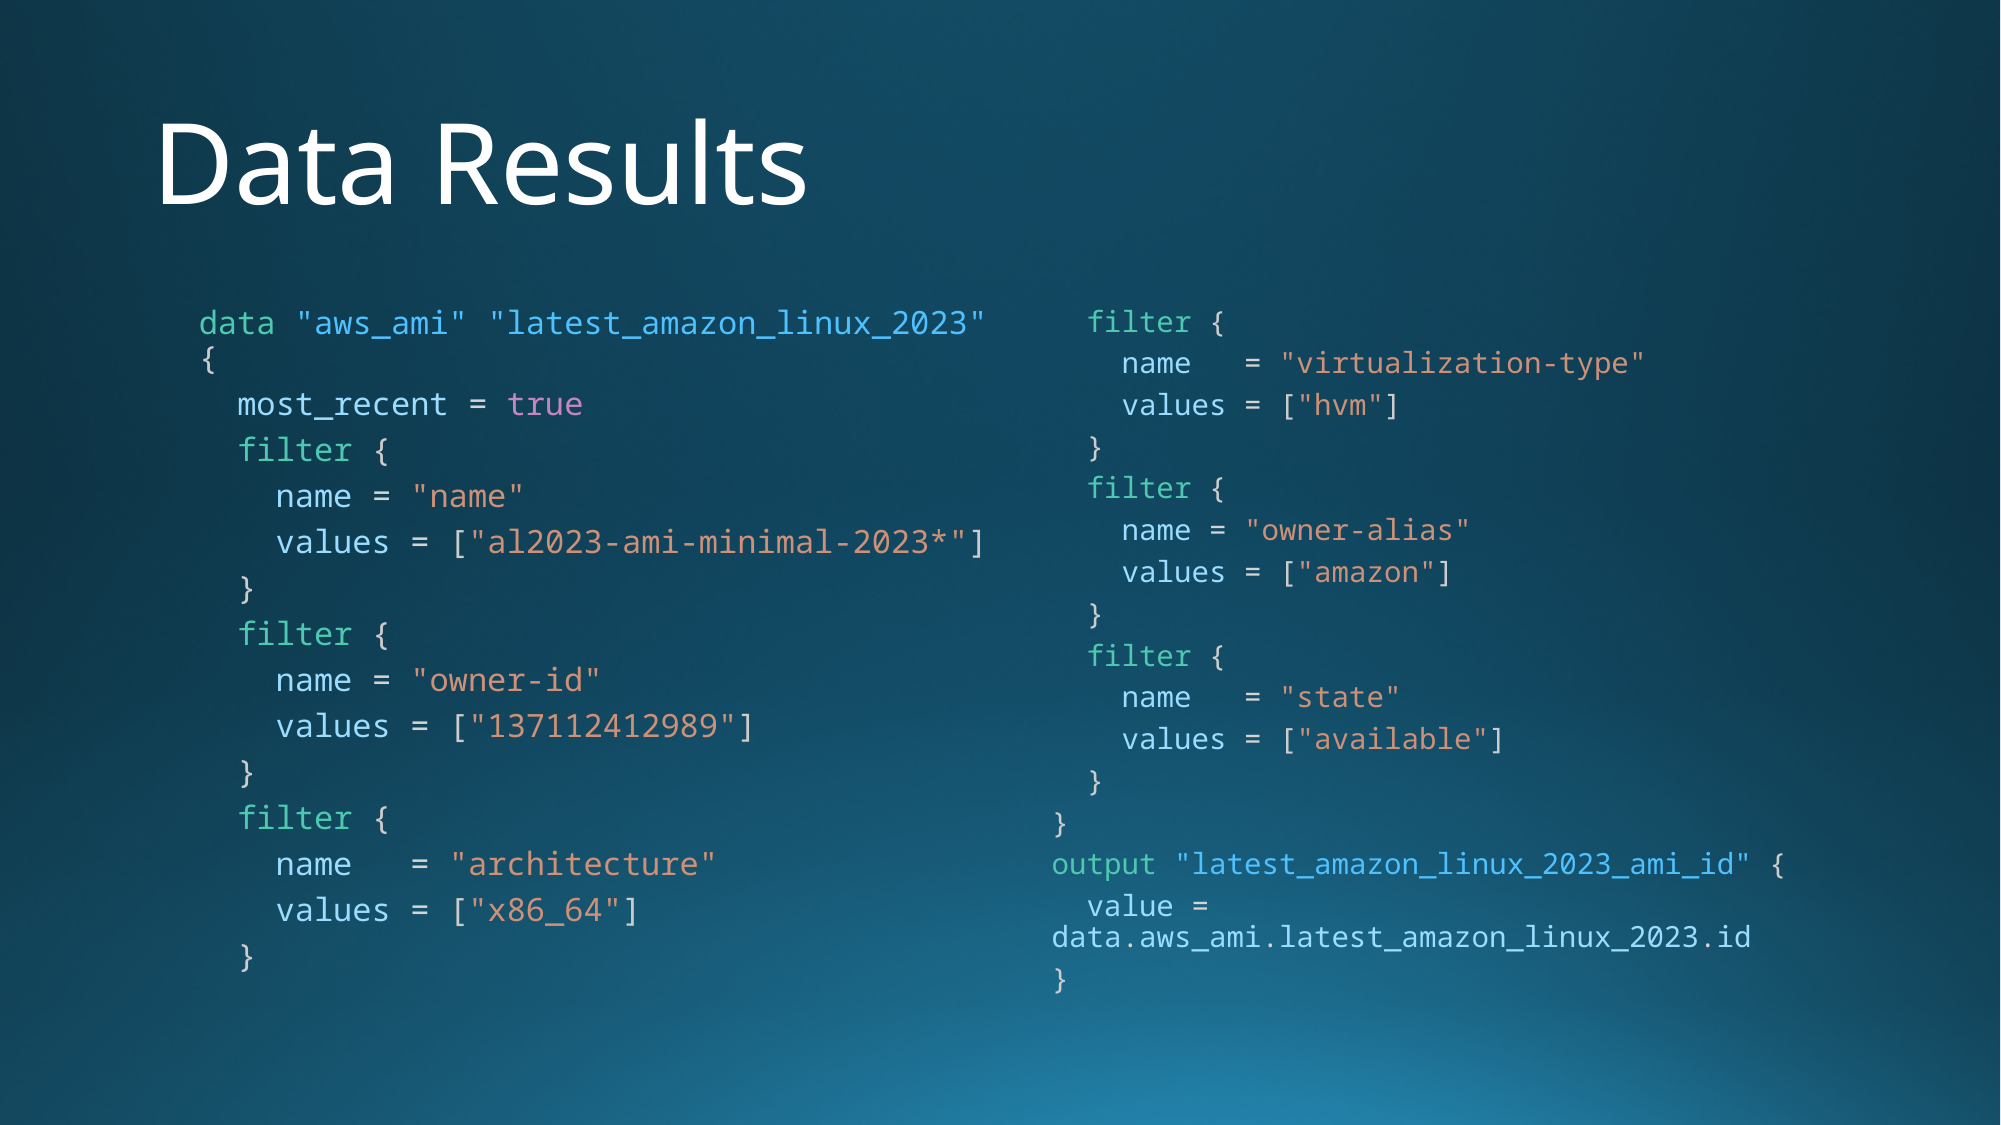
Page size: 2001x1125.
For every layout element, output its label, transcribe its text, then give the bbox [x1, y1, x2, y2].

title Data Results [137, 59, 1863, 278]
picture [0, 0, 2001, 1125]
list filter { name = "virtualization-type" values = ["hvm"] } filter { name = "owner-alias" values = ["amazon"] } filter { name = "state" values = ["available"] } } output "latest_amazon_linux_2023_ami_id" { value = data.aws_ami.latest_amazon_linux_2023.id } [1036, 299, 1863, 1014]
list data "aws_ami" "latest_amazon_linux_2023" { most_recent = true filter { name = "name" values = ["al2023-ami-minimal-2023*"] } filter { name = "owner-id" values = ["137112412989"] } filter { name = "architecture" values = ["x86_64"] } [183, 299, 1009, 1014]
